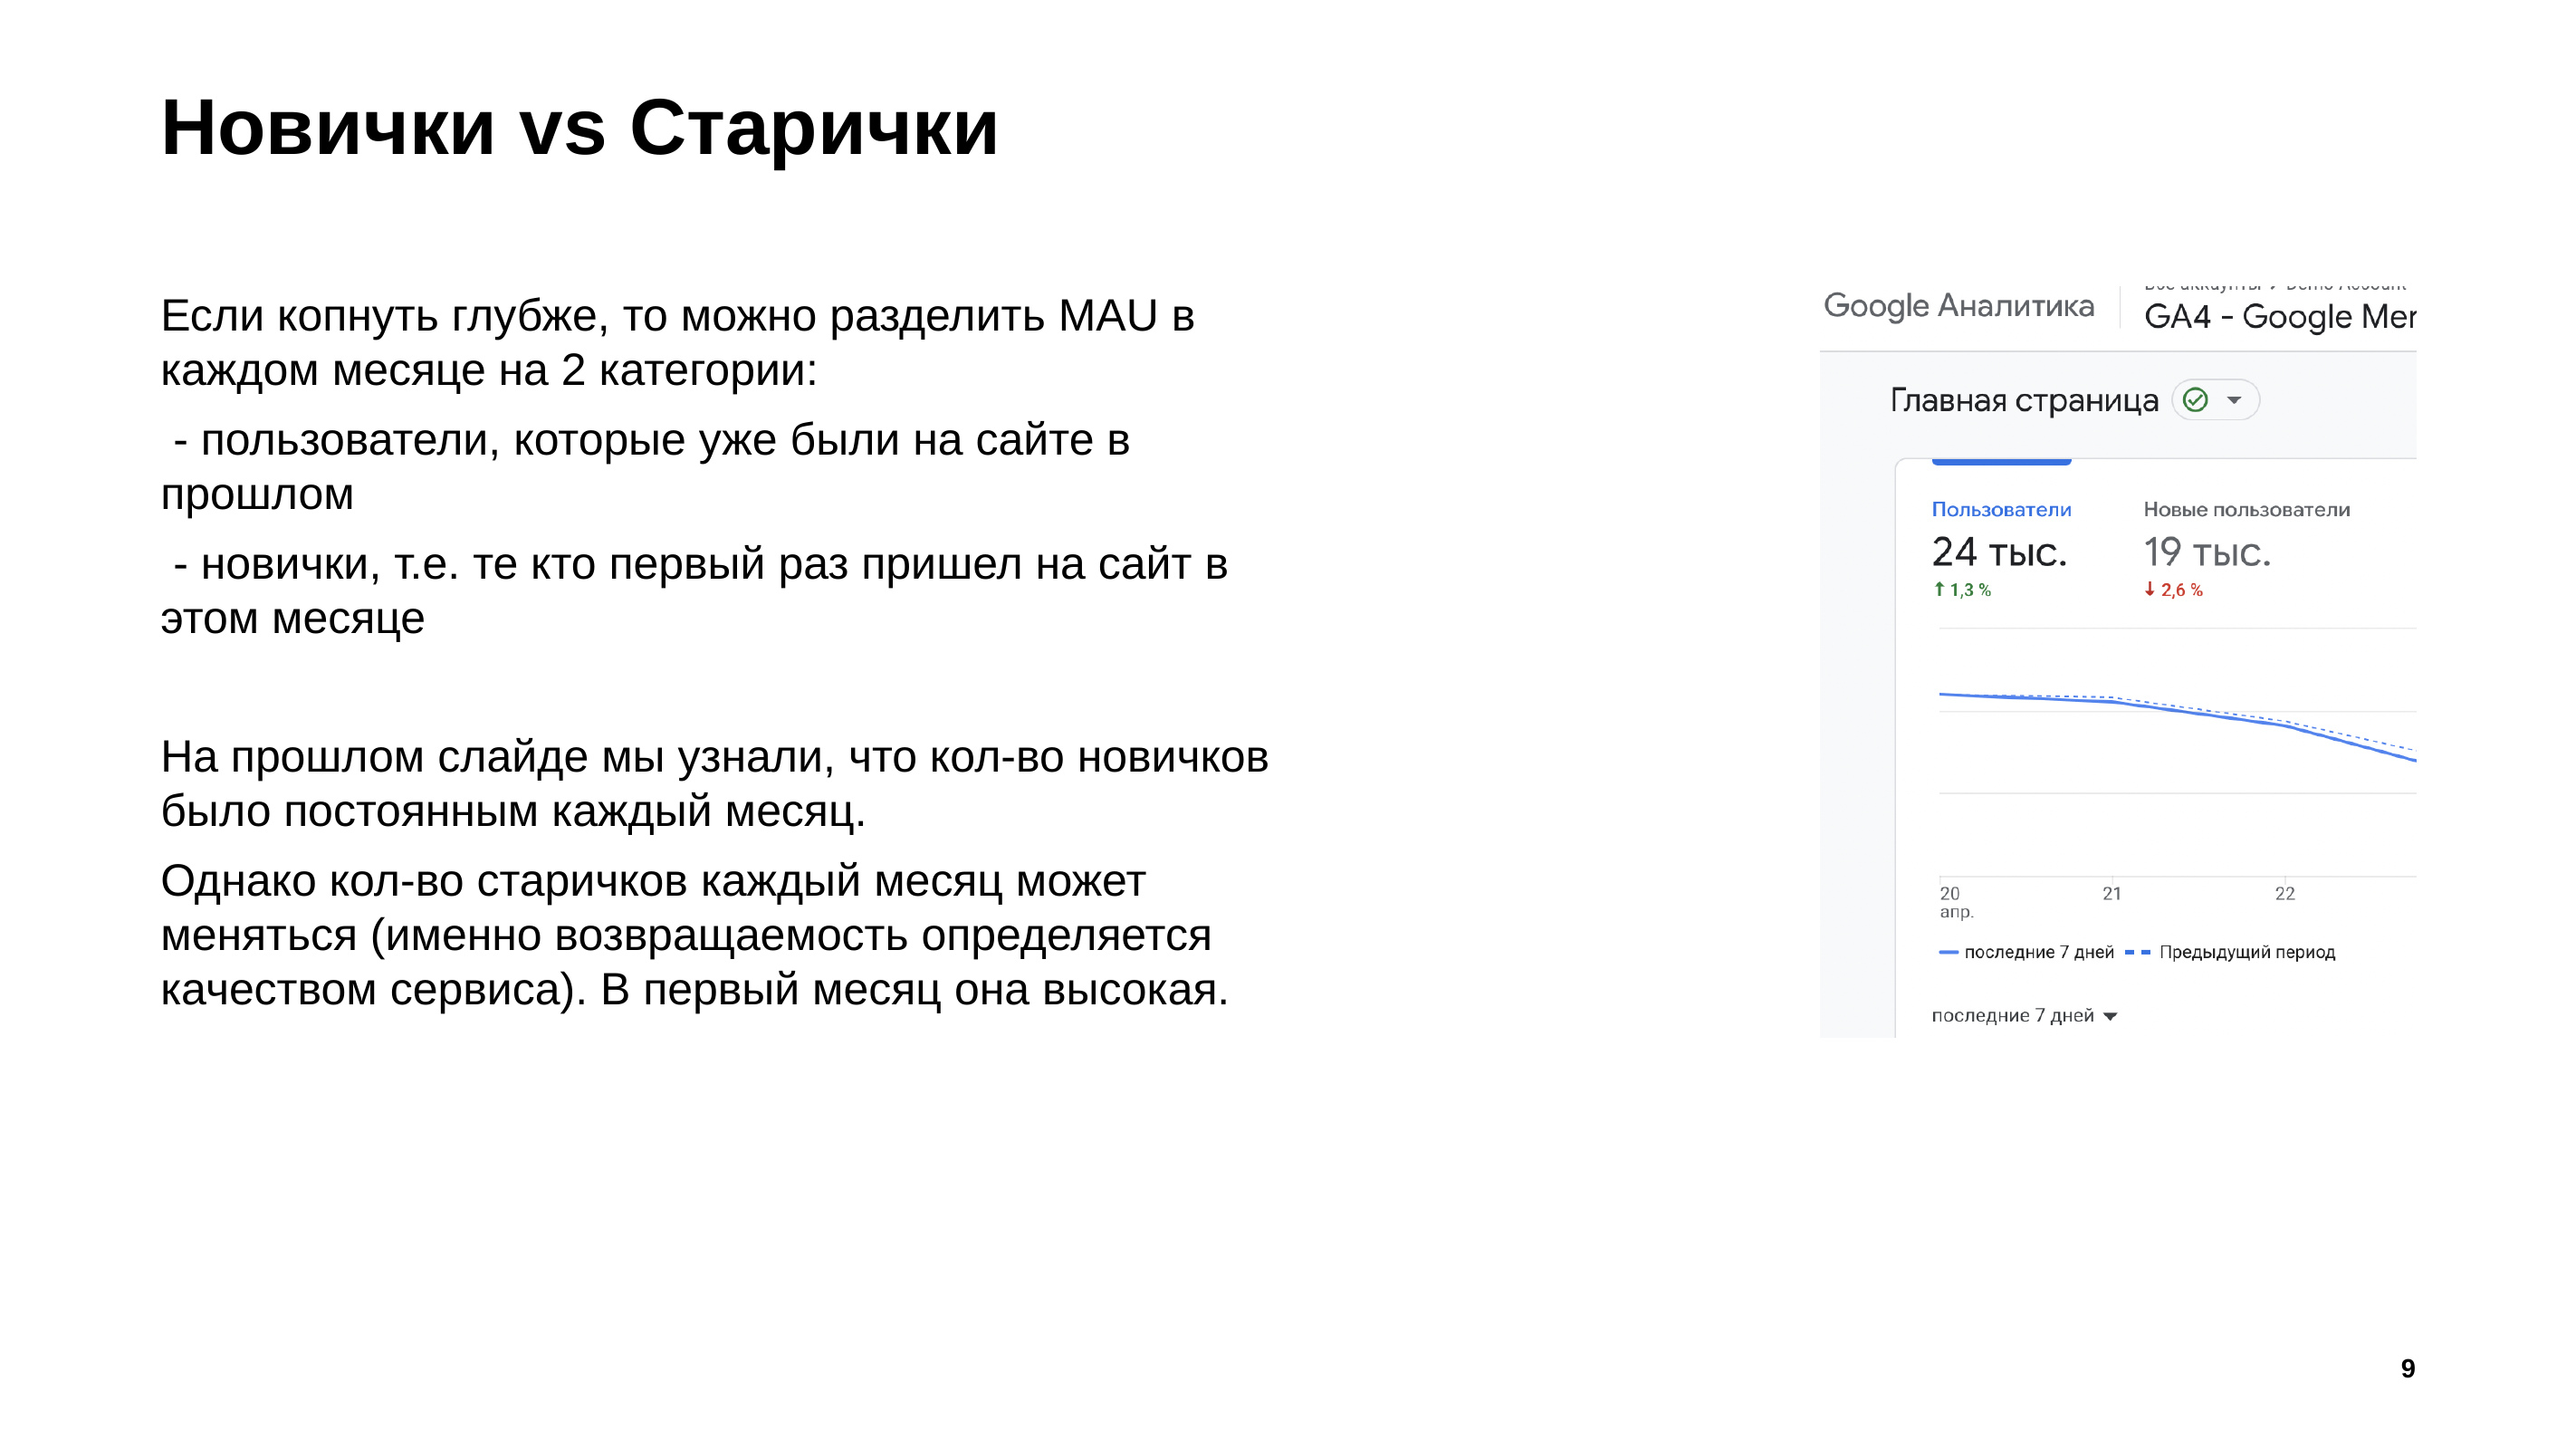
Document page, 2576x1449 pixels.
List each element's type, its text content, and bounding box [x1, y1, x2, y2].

list Если копнуть глубже, то можно разделить MAU в каждом месяце на 2 категории: - пользователи, которые уже были на сайте в прошлом - новички, т.е. те кто первый раз пришел на сайт в этом месяце На прошлом слайде мы узнали, что кол-во новичков было постоянным каждый месяц. Однако кол-во старичков каждый месяц может меняться (именно возвращаемость определяется качеством сервиса). В первый месяц она высокая. [159, 285, 1295, 1334]
title Новички vs Старички [159, 85, 2416, 253]
picture [1819, 286, 2418, 1038]
slide_number 9 [2400, 1350, 2417, 1384]
